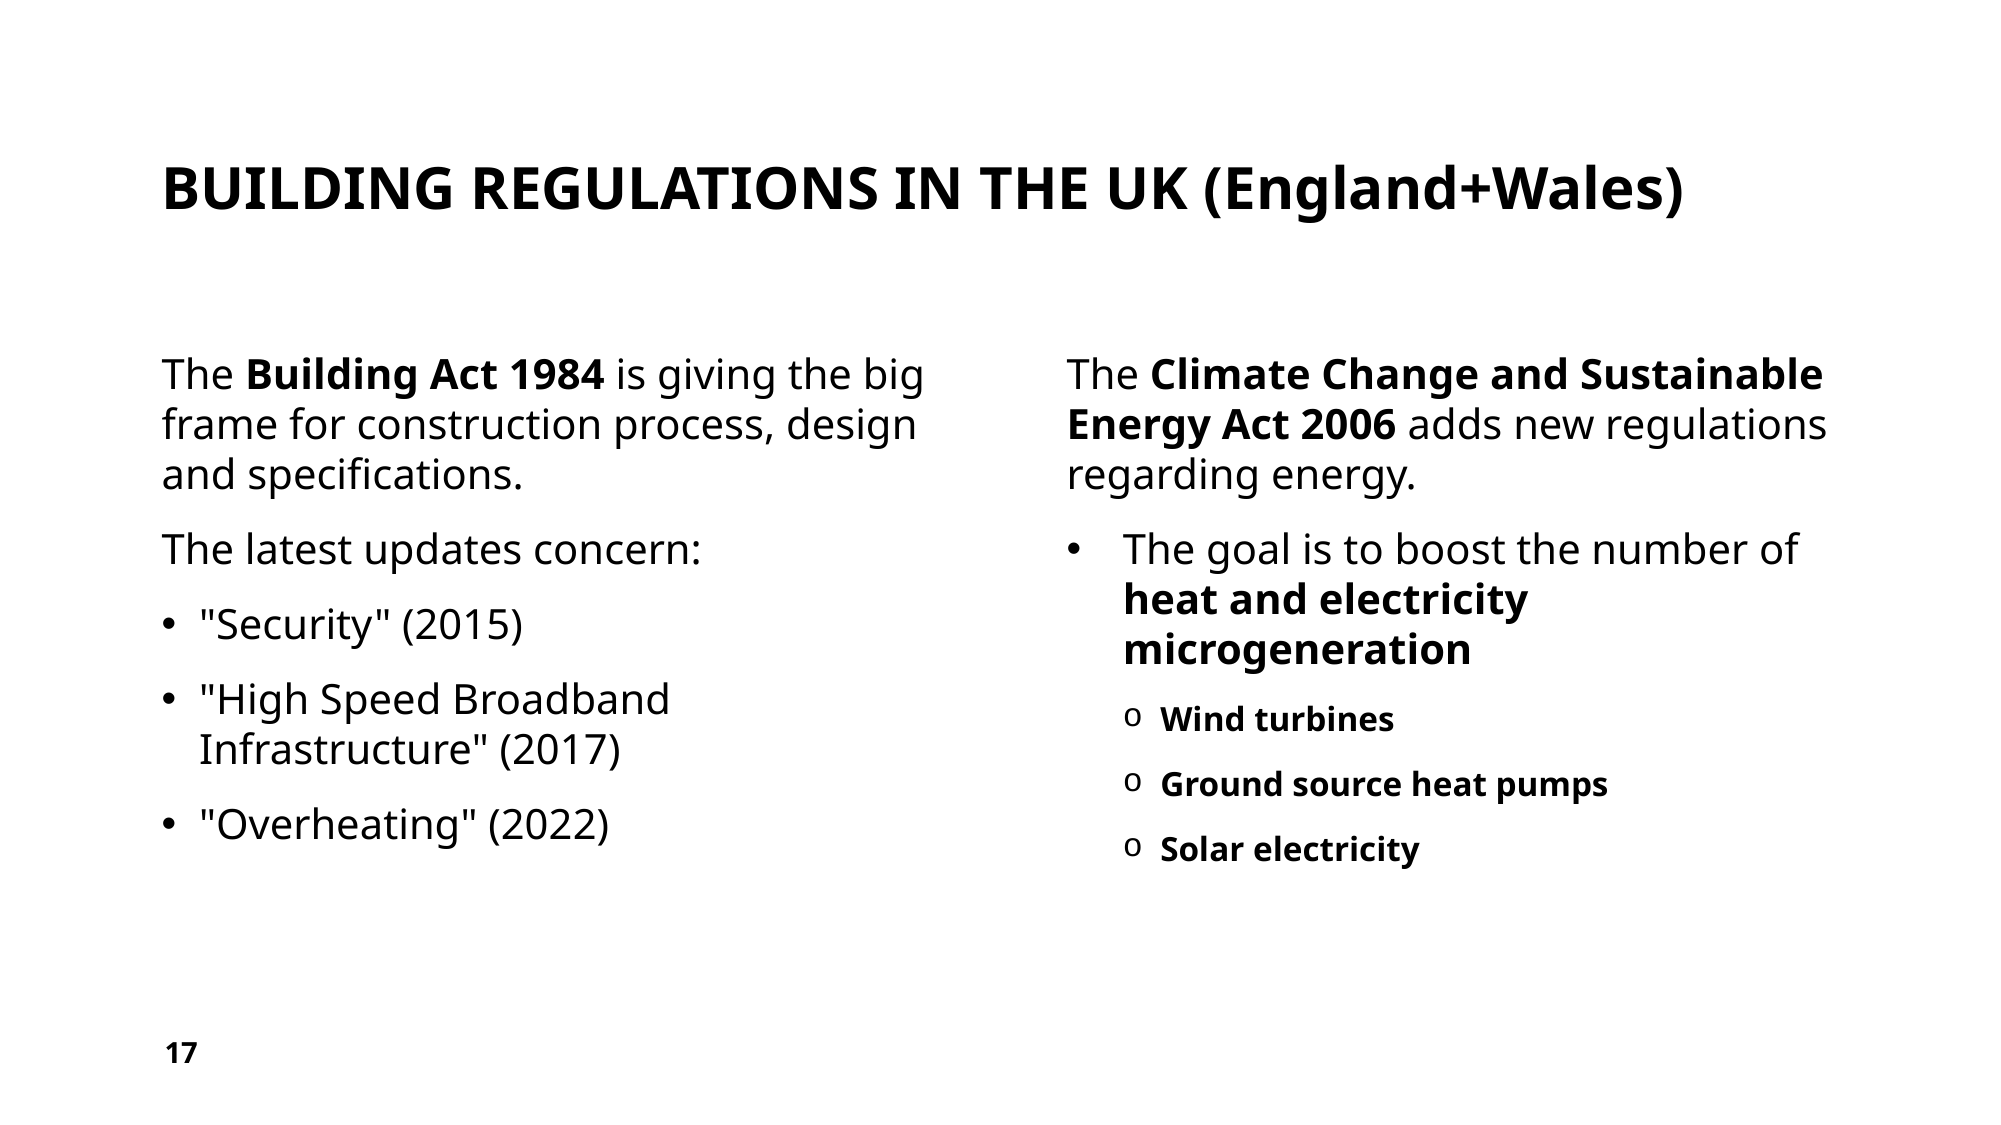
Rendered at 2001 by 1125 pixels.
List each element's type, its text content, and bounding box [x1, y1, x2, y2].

title Building regulations in the uk (England+Wales) [146, 11, 1854, 230]
list The Climate Change and Sustainable Energy Act 2006 adds new regulations regarding energy. The goal is to boost the number of heat and electricity microgeneration Wind turbines Ground source heat pumps Solar electricity [1051, 340, 1854, 946]
list The Building Act 1984 is giving the big frame for construction process, design and specifications. The latest updates concern: "Security" (2015) "High Speed Broadband Infrastructure" (2017) "Overheating" (2022) [146, 340, 949, 946]
slide_number 17 [149, 1024, 588, 1085]
